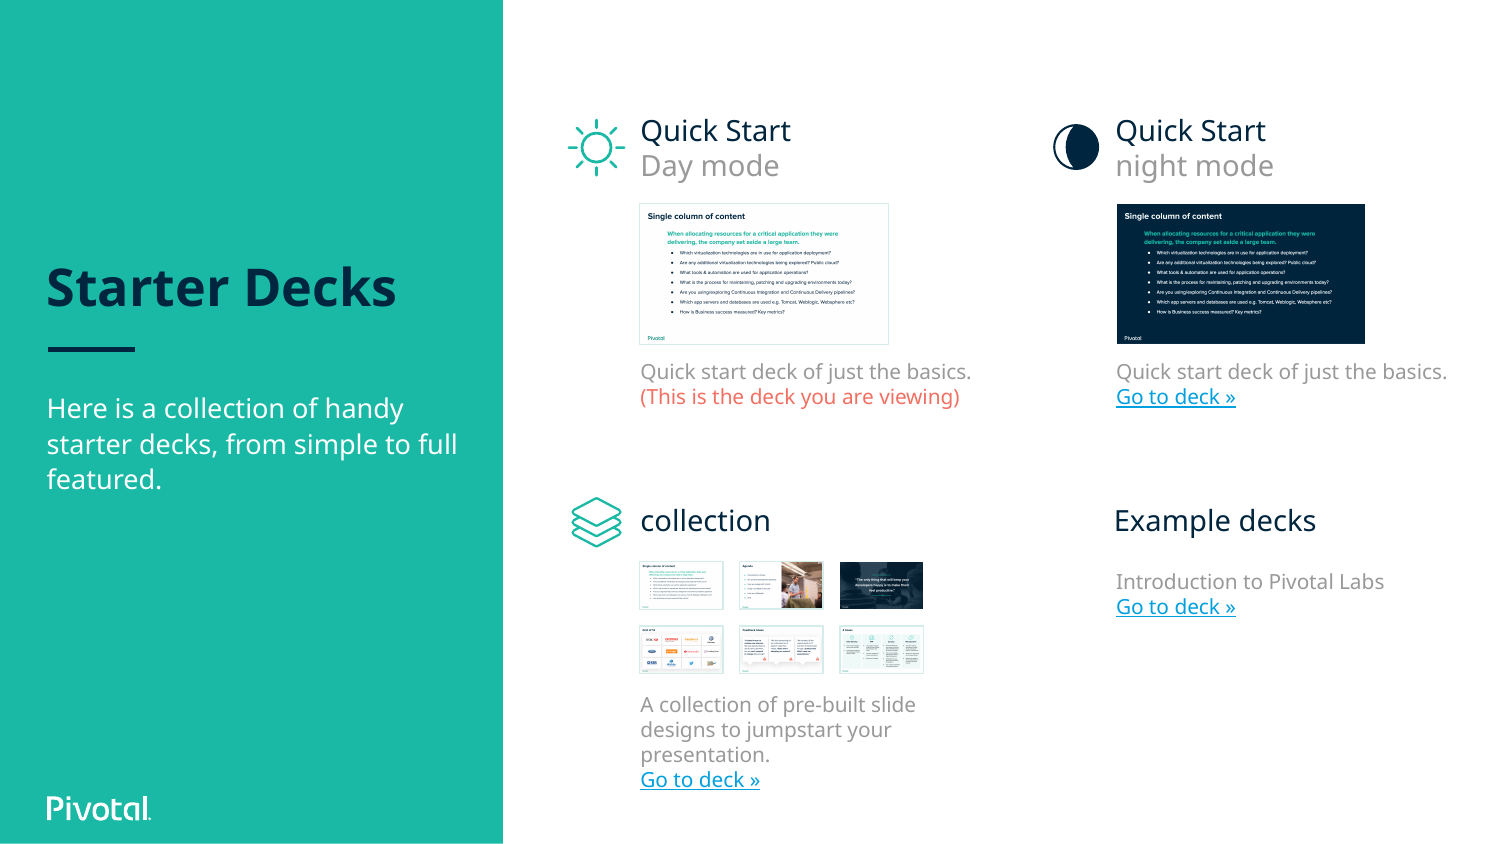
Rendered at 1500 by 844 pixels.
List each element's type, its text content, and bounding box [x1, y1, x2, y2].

text_box collection [625, 487, 979, 558]
picture [740, 626, 823, 673]
text_box Example decks [1098, 487, 1452, 558]
text_box [575, 160, 584, 169]
title Starter Decks [31, 90, 484, 332]
text_box [1053, 124, 1100, 171]
text_box [609, 127, 618, 135]
text_box [609, 160, 618, 169]
text_box Quick start deck of just the basics. Go to deck » [1101, 343, 1486, 383]
picture [740, 562, 823, 609]
text_box Introduction to Pivotal Labs Go to deck » [1101, 553, 1404, 754]
picture [640, 626, 723, 673]
picture [640, 562, 723, 609]
text_box A collection of pre-built slide designs to jumpstart your presentation. Go to deck » [625, 676, 997, 783]
picture [1116, 204, 1366, 344]
picture [840, 626, 923, 673]
text_box [580, 131, 613, 164]
text_box Quick Start night mode [1100, 97, 1453, 168]
text_box [571, 497, 622, 548]
text_box Quick start deck of just the basics. (This is the deck you are viewing) [625, 343, 997, 383]
picture [640, 204, 889, 344]
text_box [575, 127, 584, 135]
text_box Quick Start Day mode [625, 97, 1023, 168]
picture [840, 562, 923, 609]
subtitle Here is a collection of handy starter decks, from simple to full featured. [31, 373, 484, 619]
